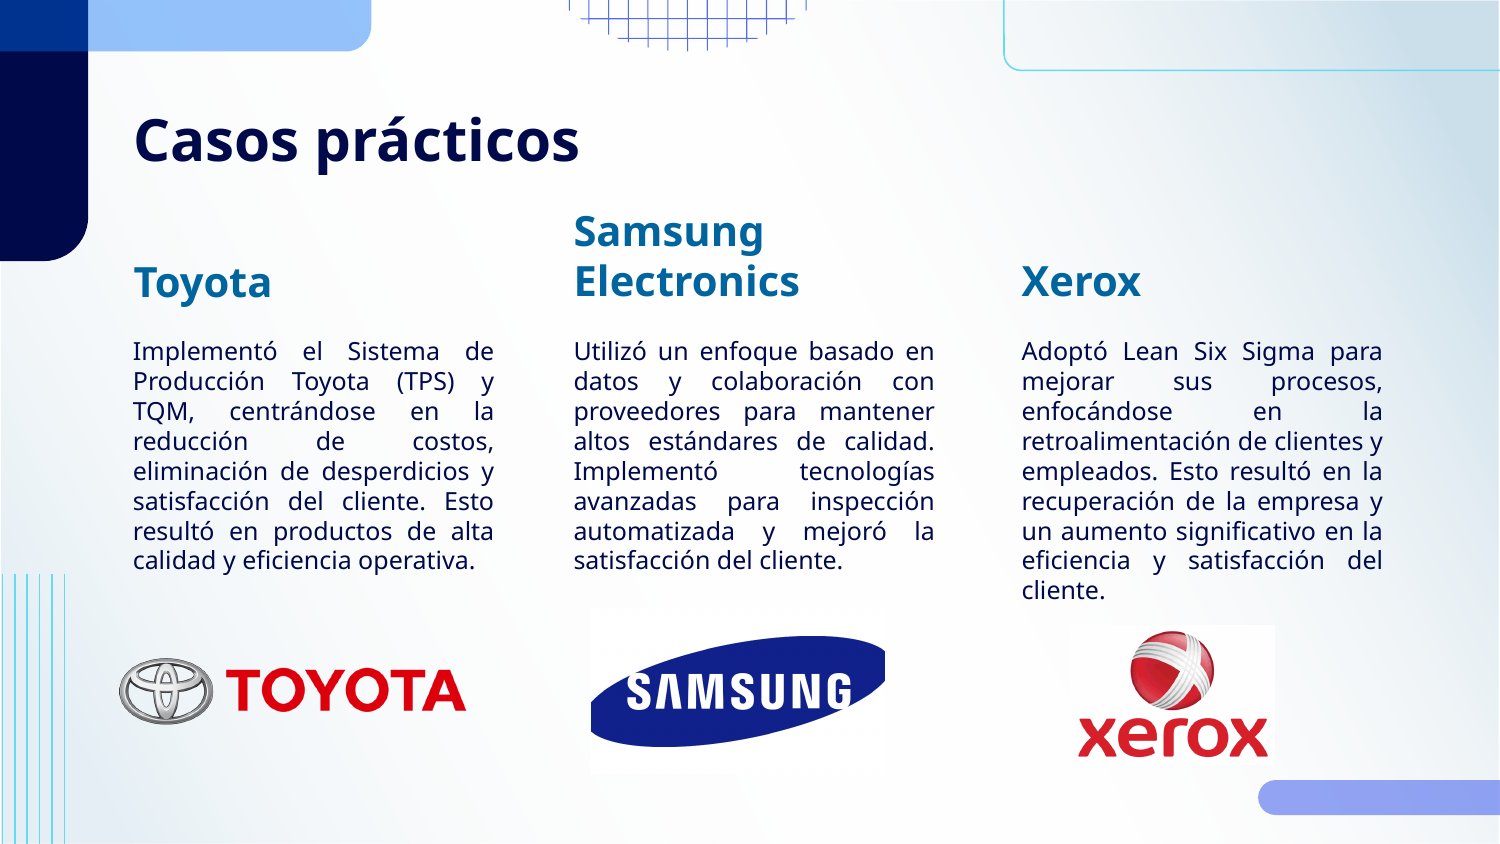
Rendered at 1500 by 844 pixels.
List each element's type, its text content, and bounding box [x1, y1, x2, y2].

title Casos prácticos [118, 88, 1382, 183]
picture [728, 0, 746, 18]
picture [590, 0, 608, 18]
picture [728, 20, 746, 37]
text_box Samsung Electronics [558, 253, 951, 320]
picture [688, 20, 706, 37]
picture [649, 0, 667, 18]
picture [629, 0, 647, 18]
picture [748, 0, 765, 18]
text_box Implementó el Sistema de Producción Toyota (TPS) y TQM, centrándose en la reducción de costos, eliminación de desperdicios y satisfacción del cliente. Esto resultó en productos de alta calidad y eficiencia operativa. [117, 320, 510, 601]
picture [1005, 0, 1499, 69]
text_box Xerox [1006, 253, 1399, 320]
picture [708, 20, 726, 37]
picture [629, 20, 647, 37]
text_box Adoptó Lean Six Sigma para mejorar sus procesos, enfocándose en la retroalimentación de clientes y empleados. Esto resultó en la recuperación de la empresa y un aumento significativo en la eficiencia y satisfacción del cliente. [1006, 320, 1399, 626]
text_box Utilizó un enfoque basado en datos y colaboración con proveedores para mantener altos estándares de calidad. Implementó tecnologías avanzadas para inspección automatizada y mejoró la satisfacción del cliente. [558, 320, 951, 601]
picture [669, 20, 686, 37]
picture [708, 0, 726, 18]
picture [688, 0, 706, 18]
picture [669, 0, 686, 18]
subtitle Toyota [118, 254, 511, 321]
picture [610, 0, 627, 18]
picture [1, 0, 1499, 844]
picture [649, 20, 667, 37]
picture [768, 0, 785, 18]
